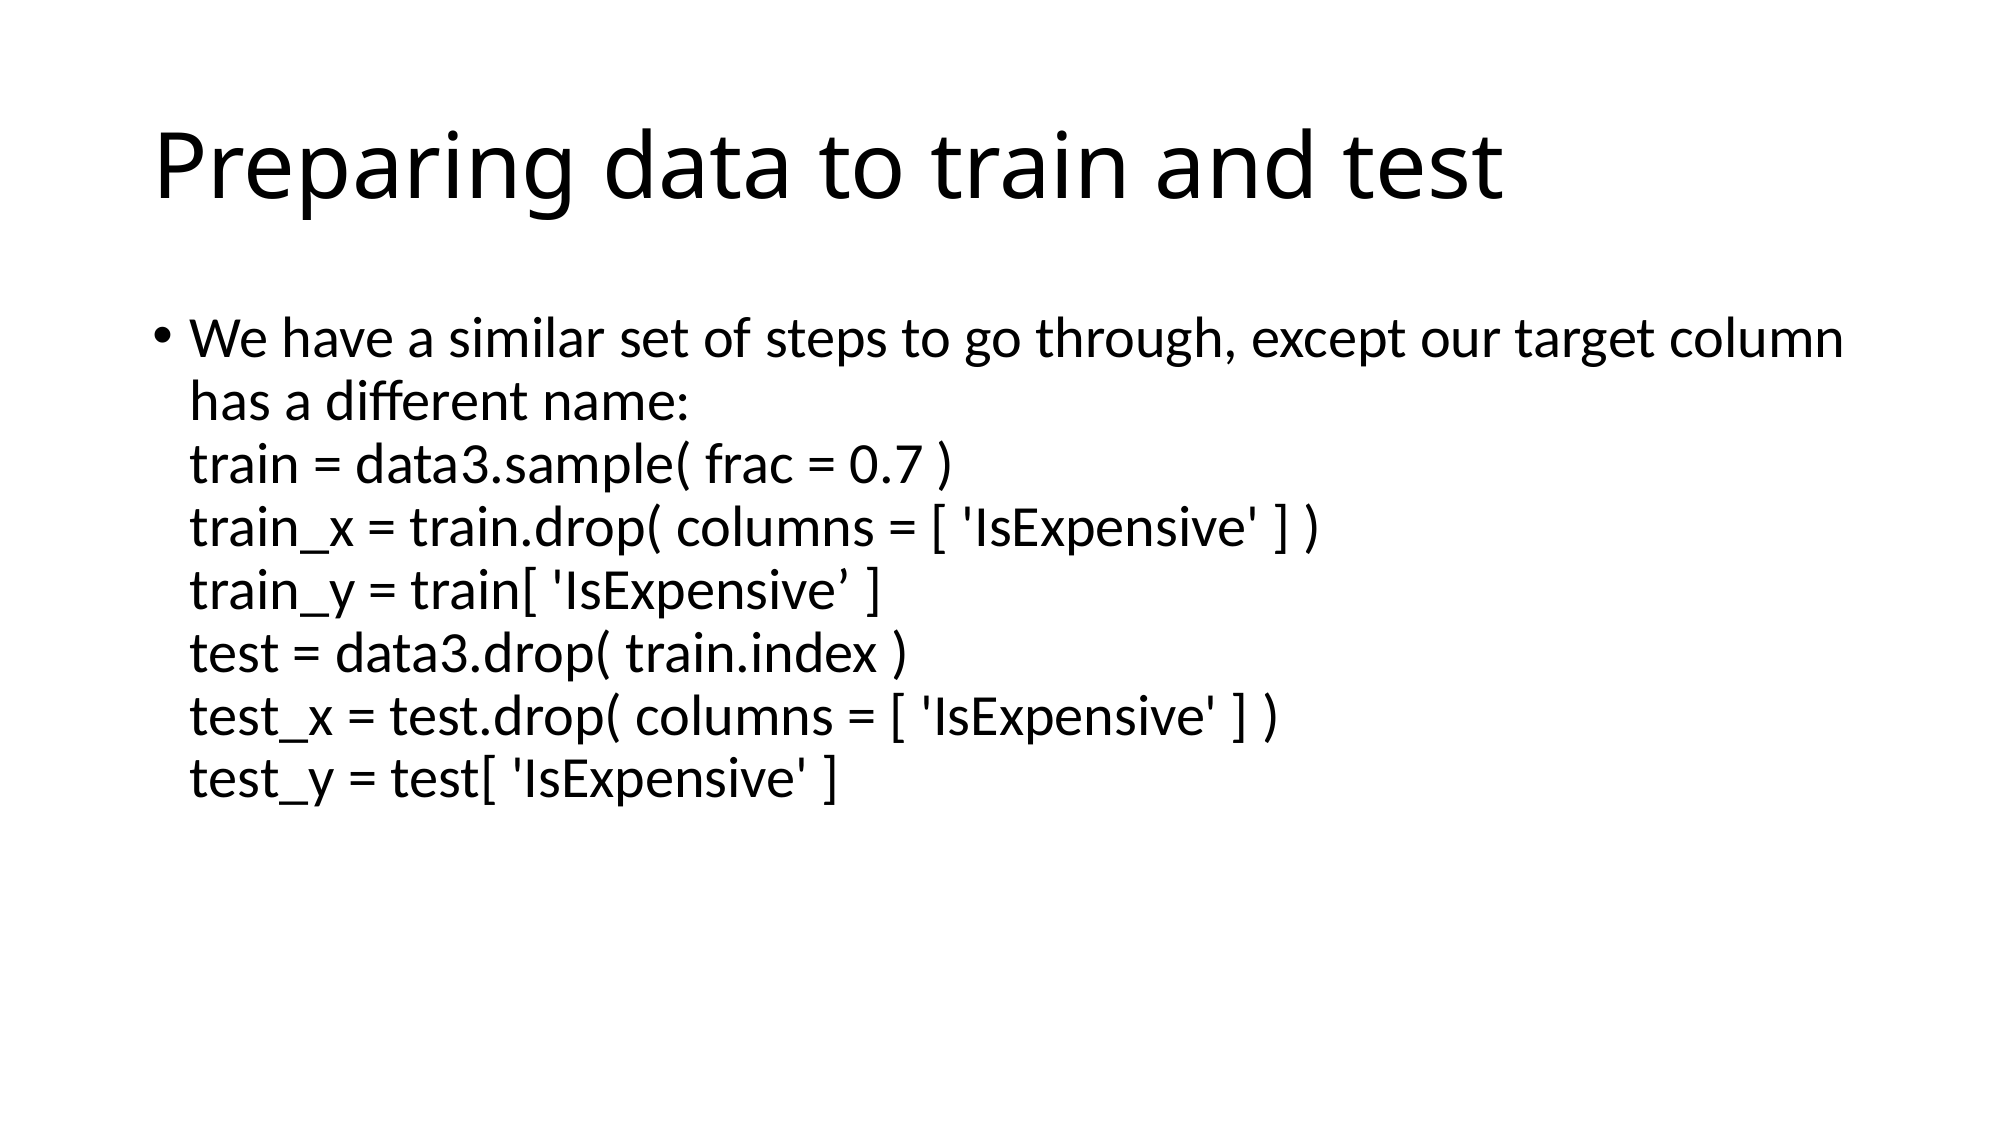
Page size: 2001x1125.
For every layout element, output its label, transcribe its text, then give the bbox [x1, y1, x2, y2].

list We have a similar set of steps to go through, except our target column has a different name: train = data3.sample( frac = 0.7 ) train_x = train.drop( columns = [ 'IsExpensive' ] ) train_y = train[ 'IsExpensive’ ] test = data3.drop( train.index ) test_x = test.drop( columns = [ 'IsExpensive' ] ) test_y = test[ 'IsExpensive' ] [137, 299, 1863, 1014]
title Preparing data to train and test [137, 59, 1863, 278]
